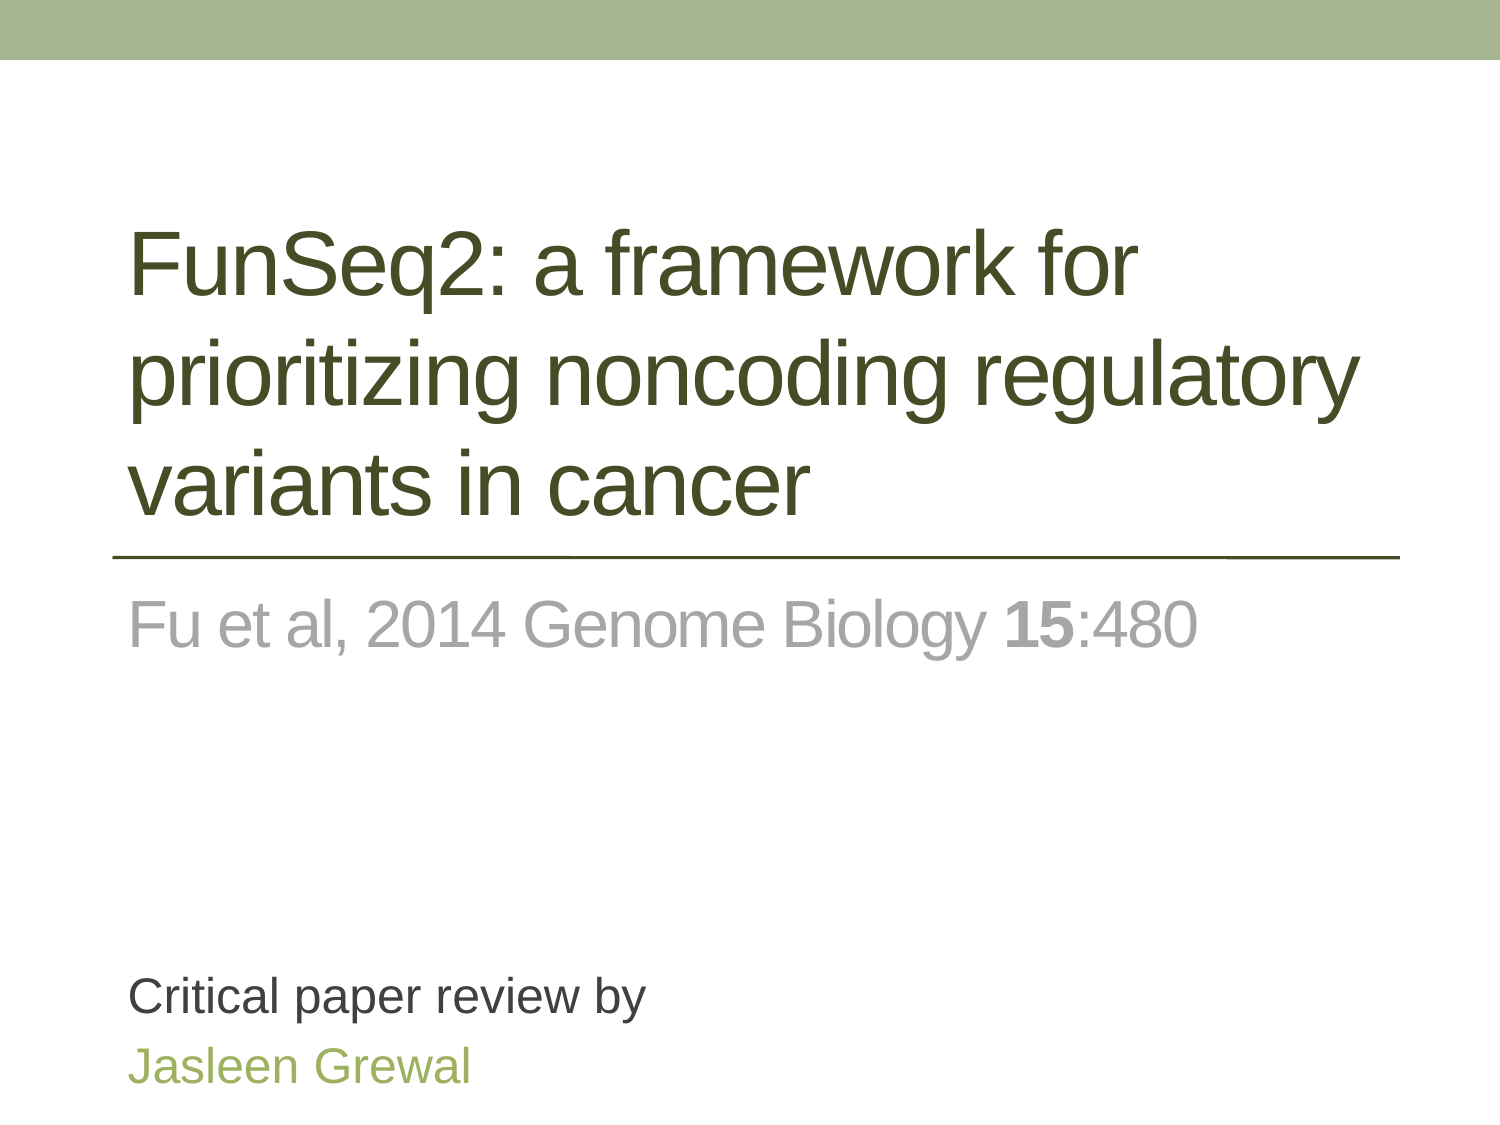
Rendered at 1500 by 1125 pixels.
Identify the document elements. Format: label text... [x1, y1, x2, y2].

subtitle Critical paper review by Jasleen Grewal [112, 956, 1343, 1125]
title FunSeq2: a framework for prioritizing noncoding regulatory variants in cancer [112, 224, 1400, 542]
text_box Fu et al, 2014 Genome Biology 15:480 [112, 561, 1431, 669]
